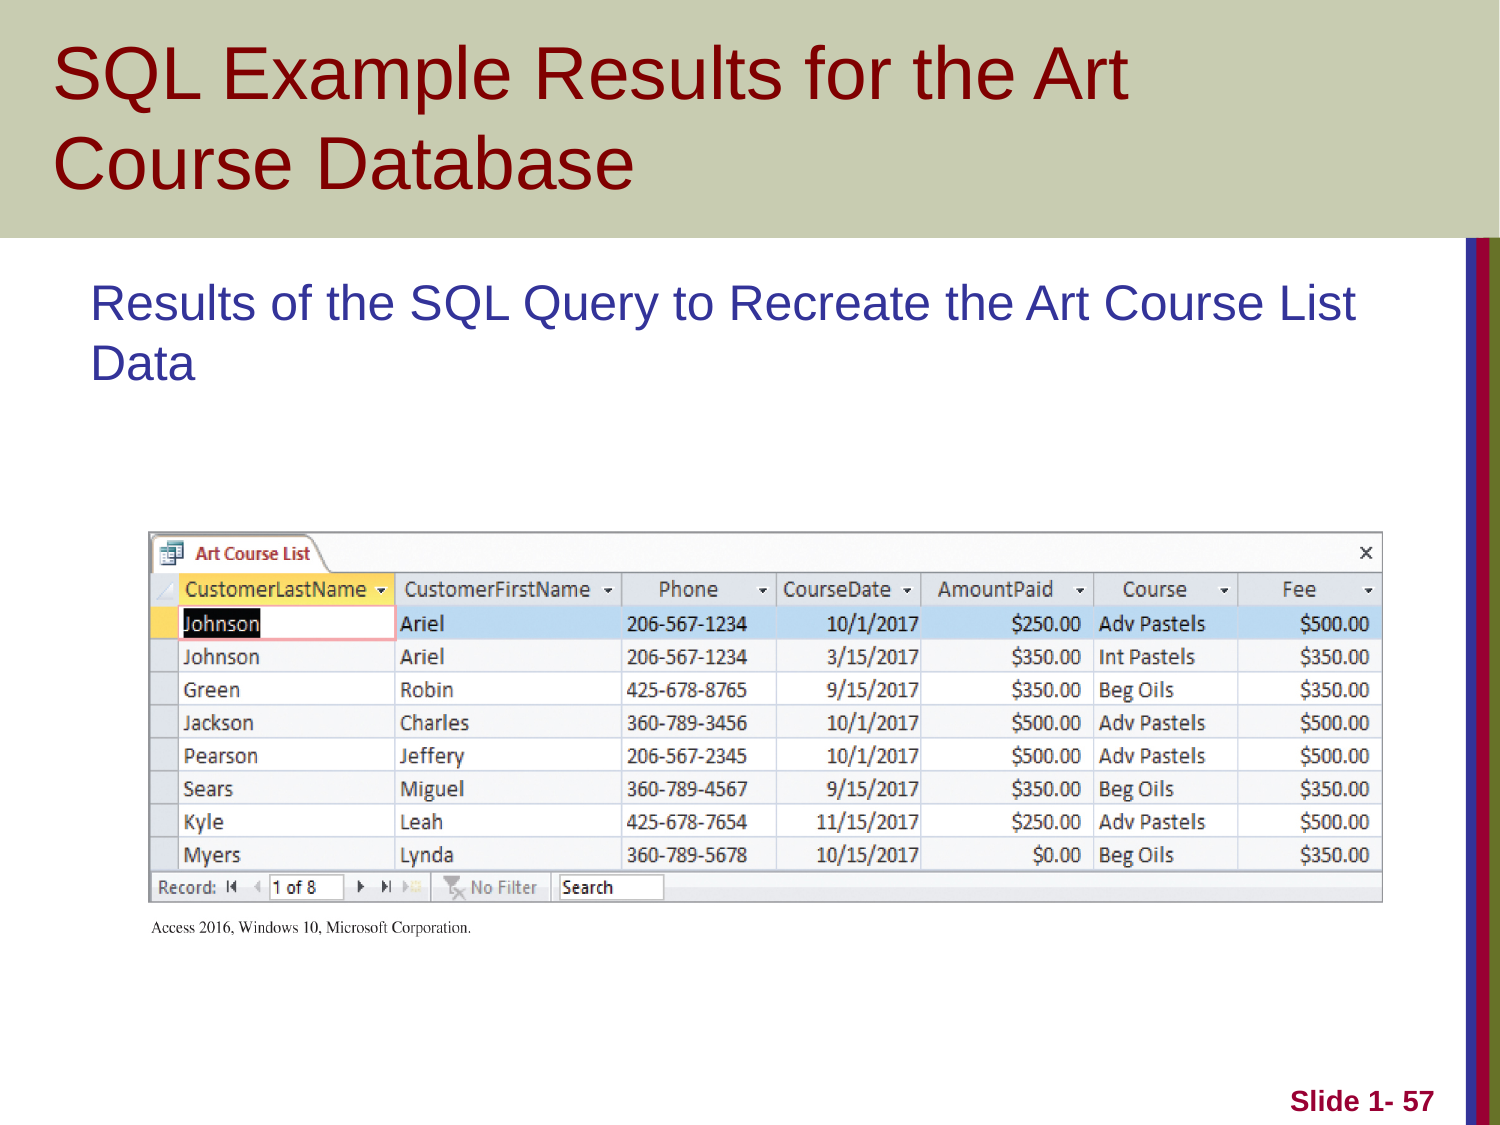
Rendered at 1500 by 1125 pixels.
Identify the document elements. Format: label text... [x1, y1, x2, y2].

title S Q L Example Results for the Art Course Database [37, 49, 1317, 213]
picture [147, 531, 1383, 937]
list Results of the S Q L Query to Recreate the Art Course List Data [74, 262, 1426, 410]
slide_number Slide 1- 57 [1137, 1049, 1451, 1125]
